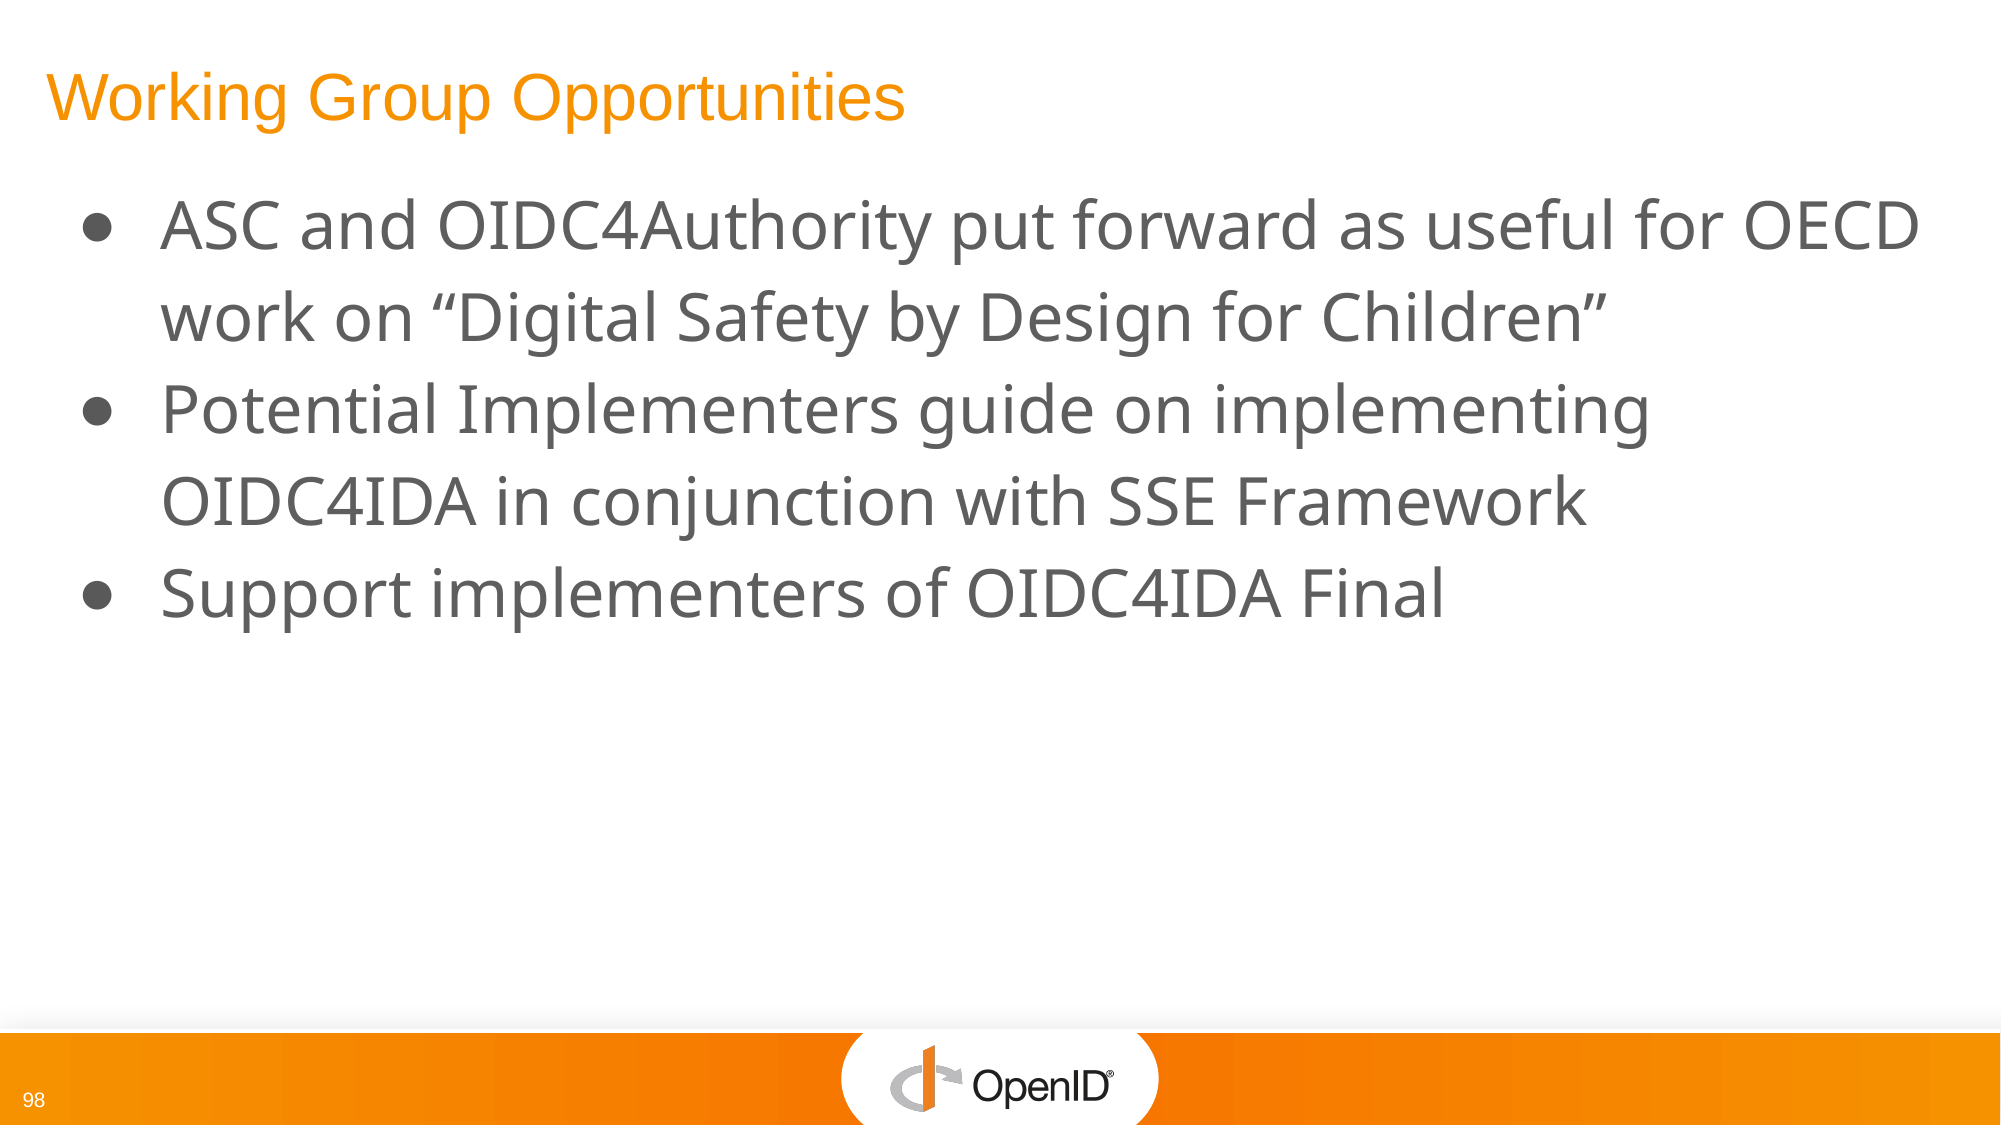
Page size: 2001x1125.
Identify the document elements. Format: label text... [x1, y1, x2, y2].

list ASC and OIDC4Authority put forward as useful for OECD work on “Digital Safety by Design for Children” Potential Implementers guide on implementing OIDC4IDA in conjunction with SSE Framework Support implementers of OIDC4IDA Final [46, 164, 1954, 1060]
title Working Group Opportunities [46, 49, 1954, 142]
picture [873, 1060, 1127, 1125]
